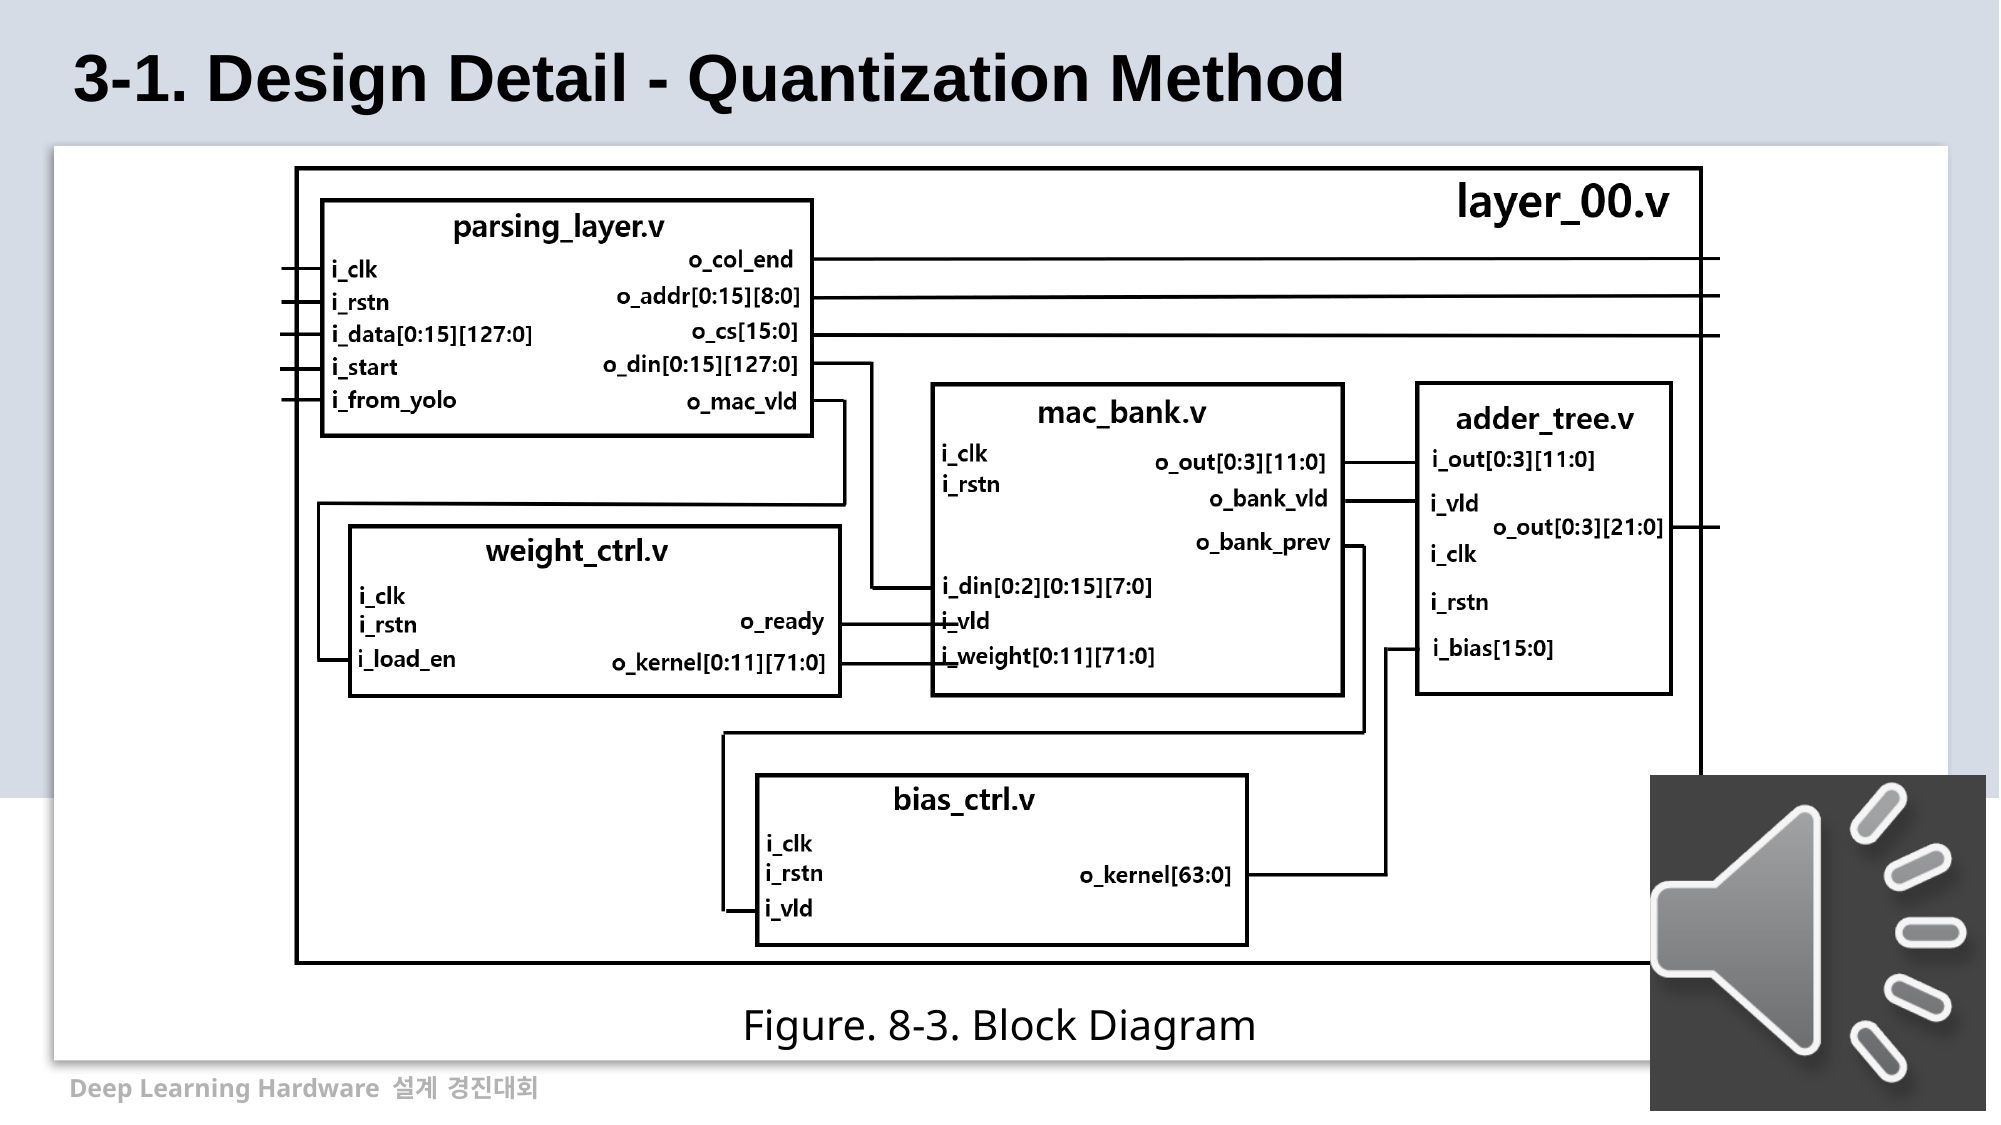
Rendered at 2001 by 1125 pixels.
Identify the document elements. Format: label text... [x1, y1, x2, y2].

text_box 3-1. Design Detail - Quantization Method [59, 27, 1364, 122]
slide_number 17 [1523, 1056, 1974, 1117]
picture [280, 158, 1987, 1112]
footer Deep Learning Hardware 설계 경진대회 [54, 1057, 730, 1118]
text_box Figure. 8-3. Block Diagram [254, 991, 1648, 1056]
